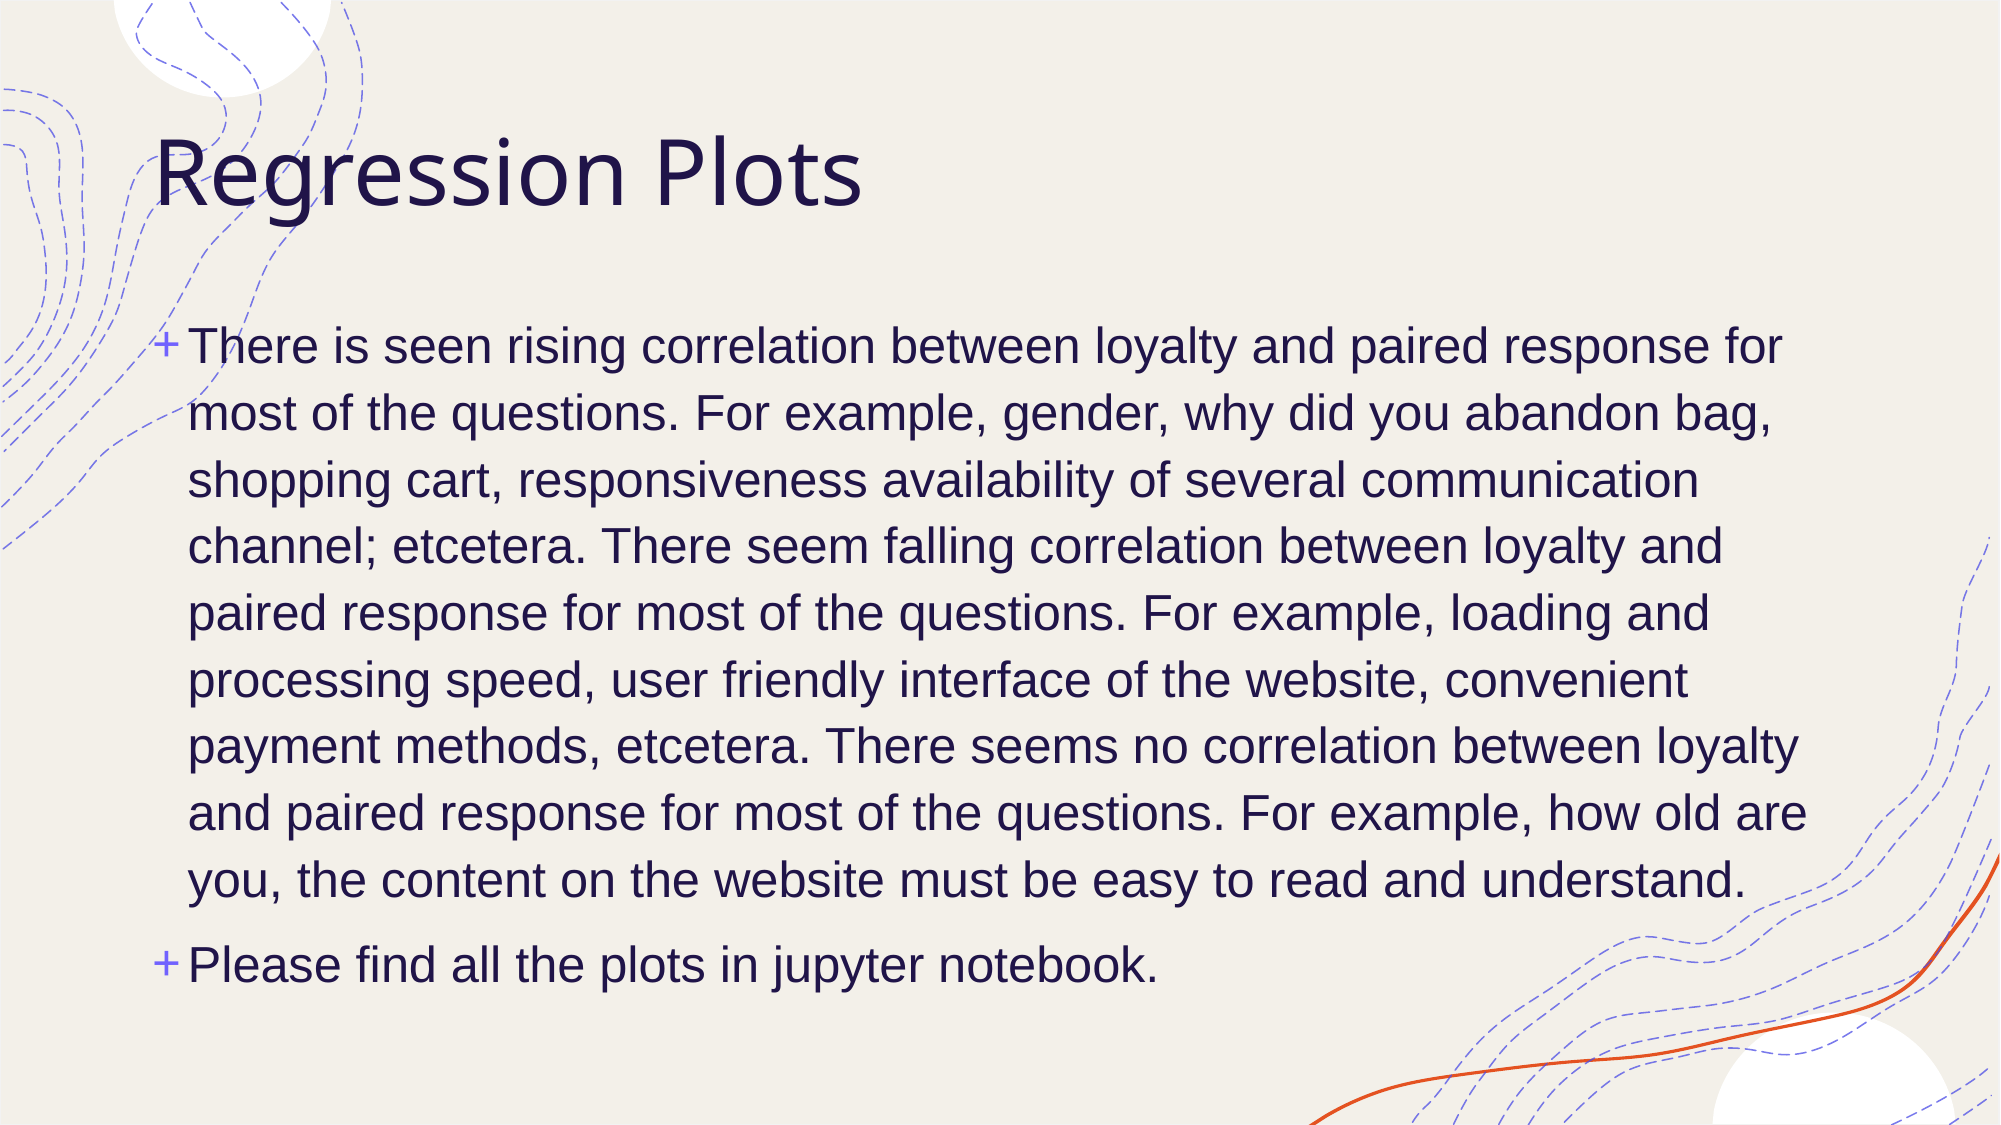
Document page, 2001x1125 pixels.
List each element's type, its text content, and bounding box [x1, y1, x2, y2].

title Regression Plots [137, 59, 1863, 278]
list There is seen rising correlation between loyalty and paired response for most of the questions. For example, gender, why did you abandon bag, shopping cart, responsiveness availability of several communication channel; etcetera. There seem falling correlation between loyalty and paired response for most of the questions. For example, loading and processing speed, user friendly interface of the website, convenient payment methods, etcetera. There seems no correlation between loyalty and paired response for most of the questions. For example, how old are you, the content on the website must be easy to read and understand. Please find all the plots in jupyter notebook. [137, 299, 1863, 1014]
